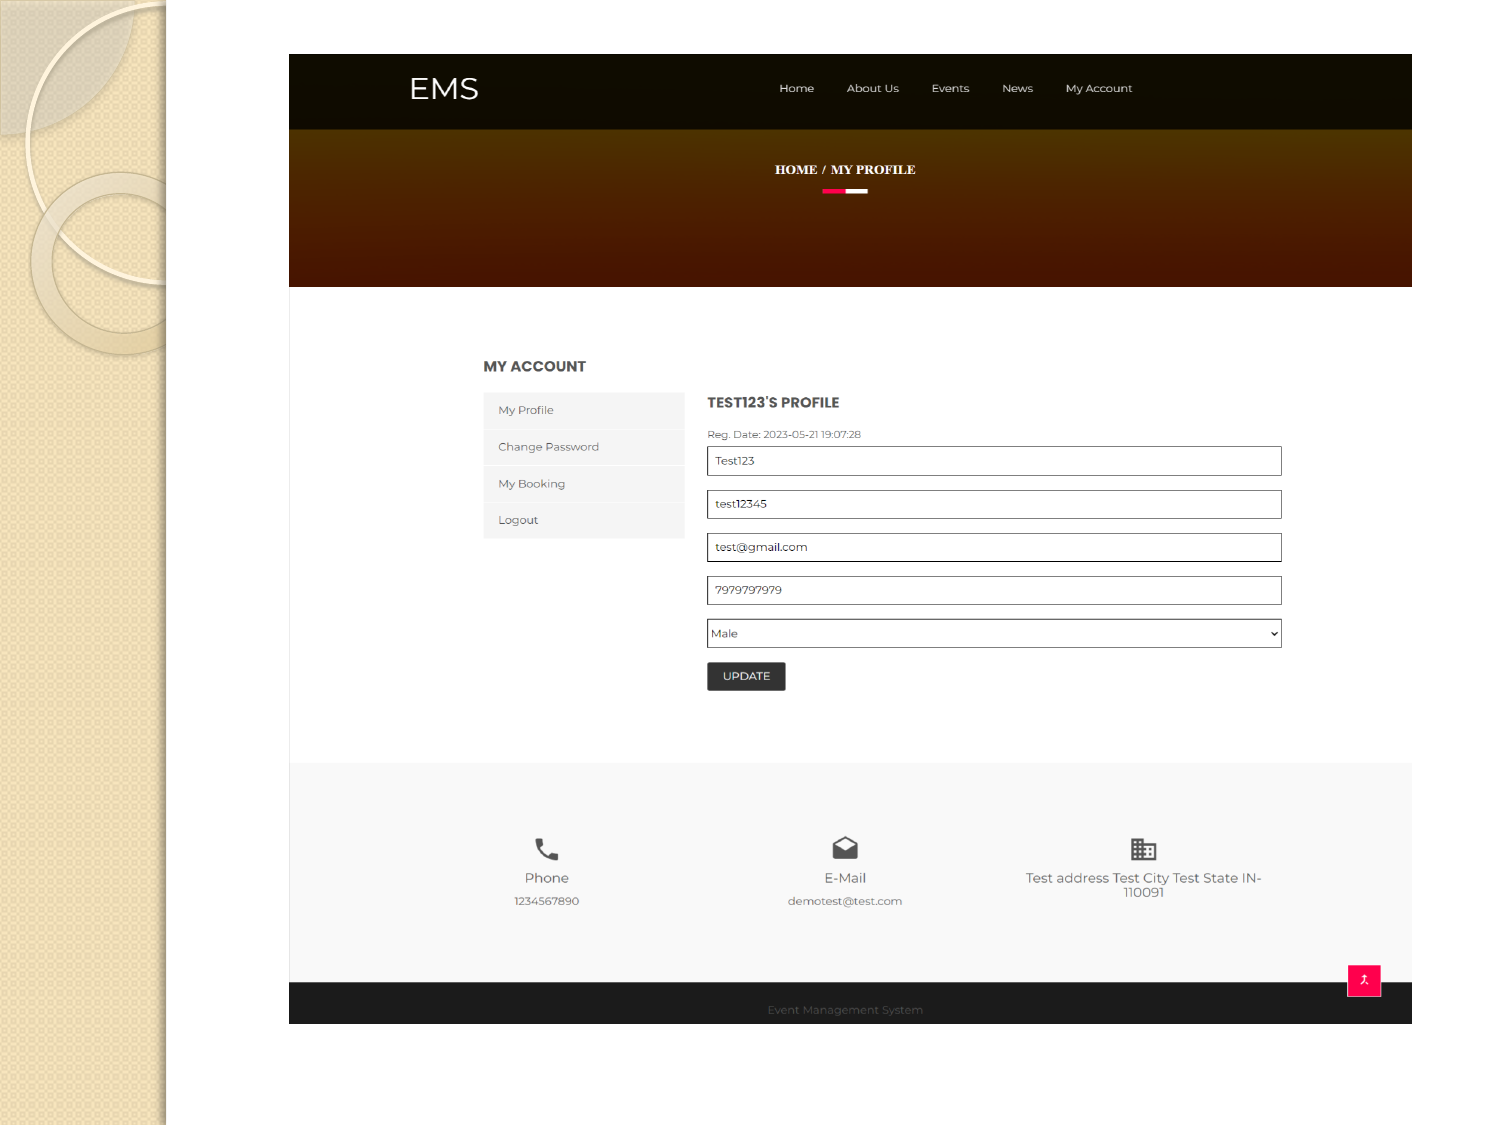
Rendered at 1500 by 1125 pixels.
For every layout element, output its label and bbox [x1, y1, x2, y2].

picture [288, 54, 1412, 1024]
